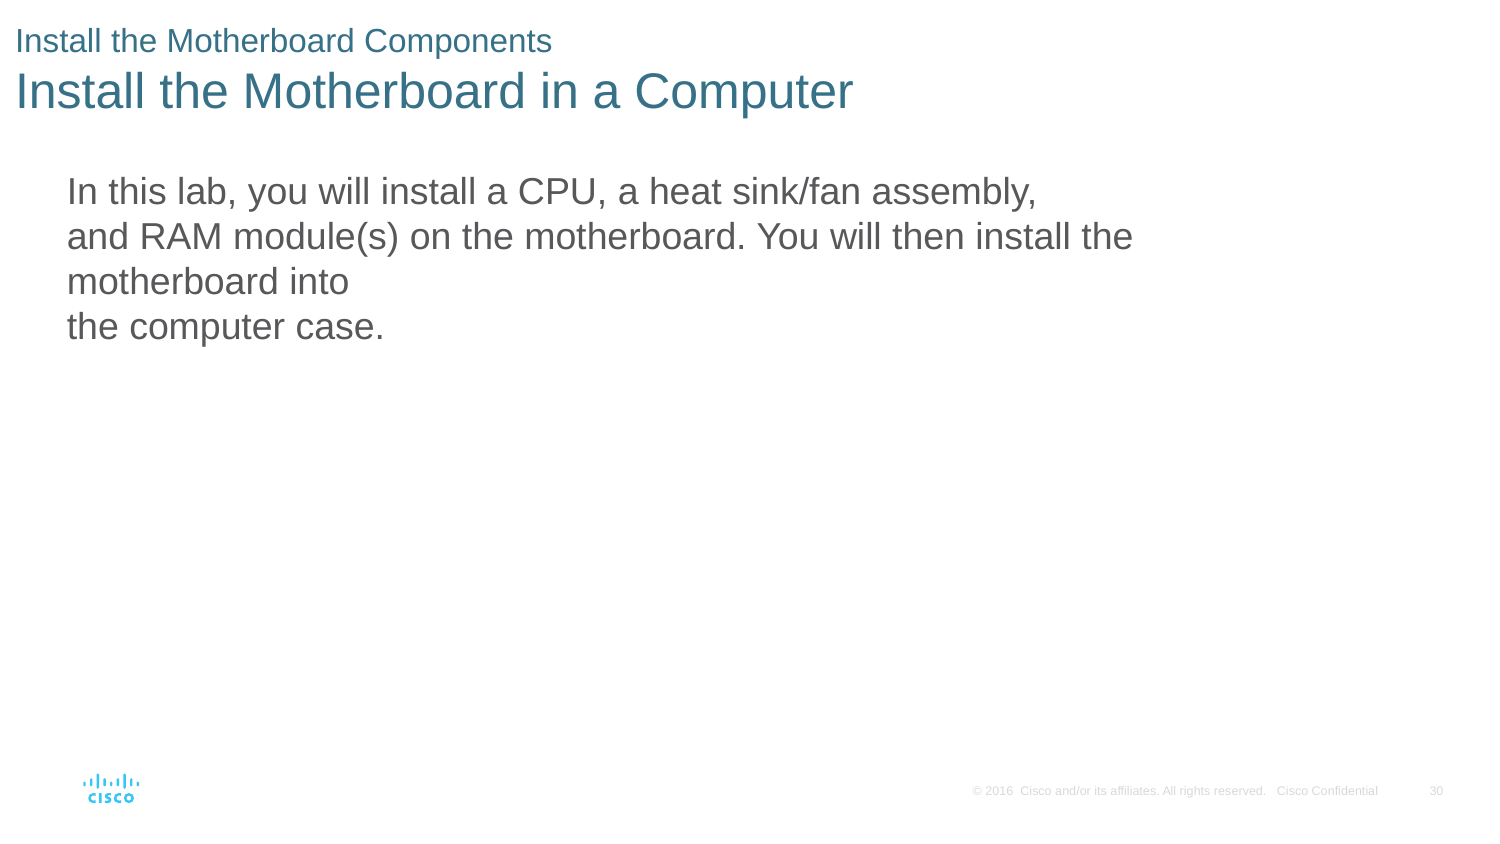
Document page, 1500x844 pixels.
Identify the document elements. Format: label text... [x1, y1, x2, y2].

text_box In this lab, you will install a CPU, a heat sink/fan assembly, and RAM module(s) on the motherboard. You will then install the motherboard into the computer case. [52, 160, 1245, 355]
title Install the Motherboard Components Install the Motherboard in a Computer [0, 6, 1500, 131]
